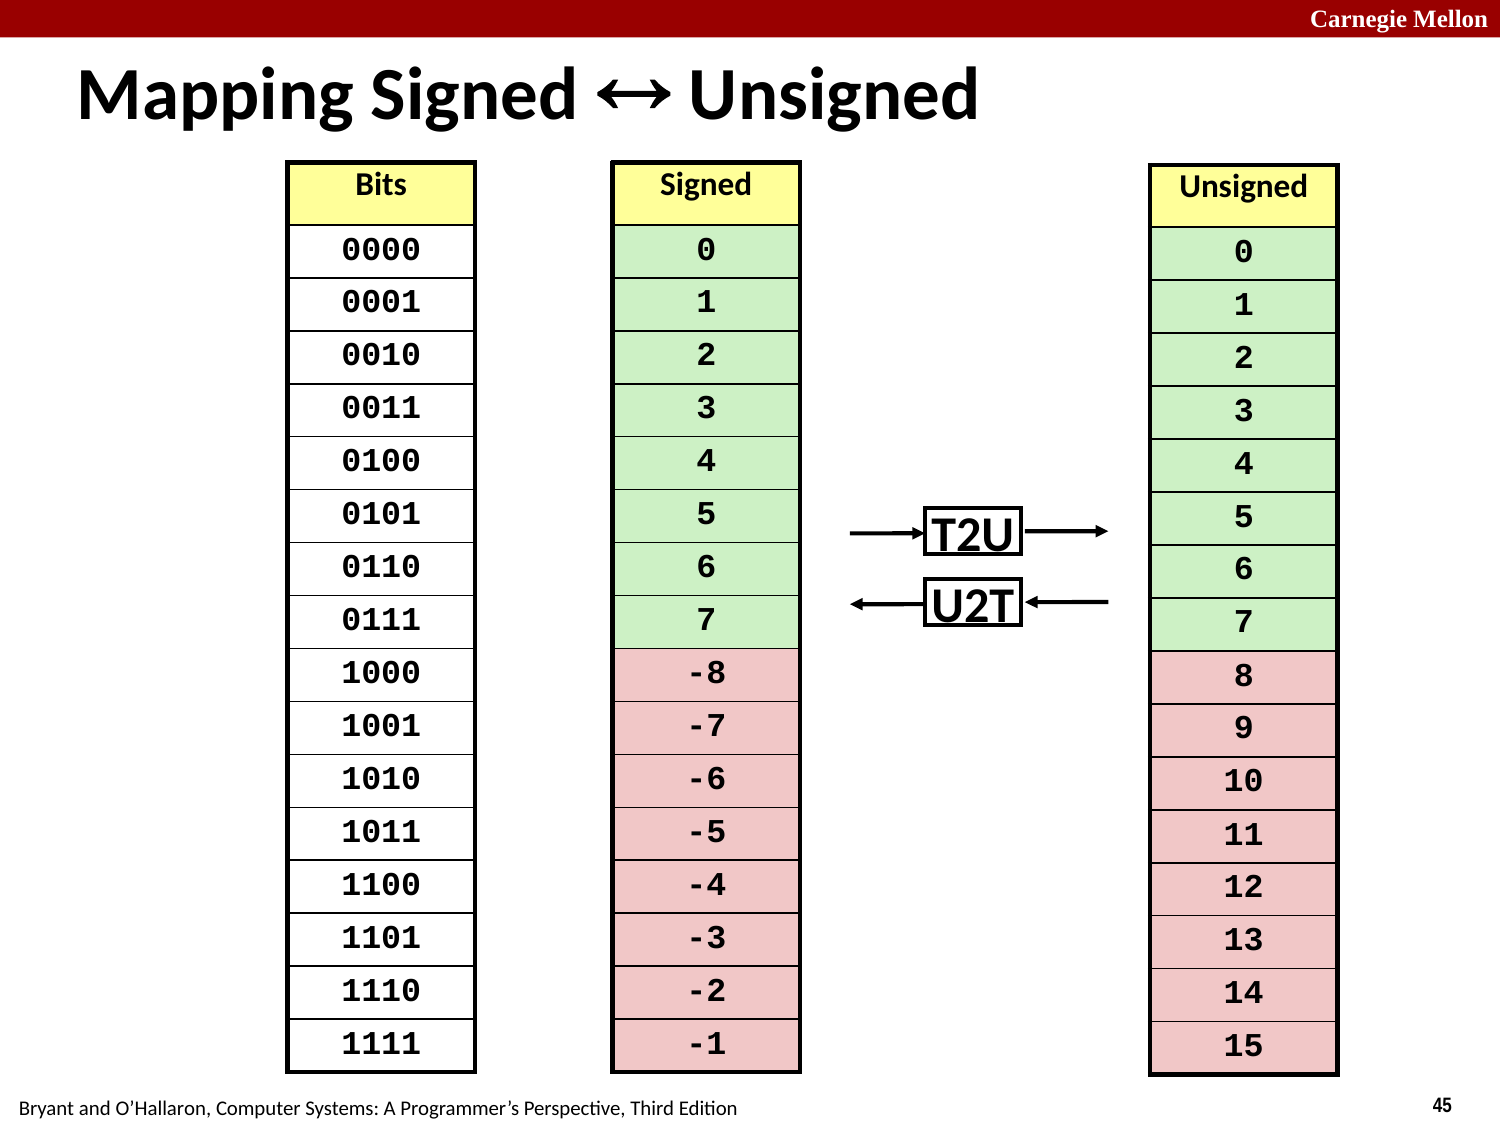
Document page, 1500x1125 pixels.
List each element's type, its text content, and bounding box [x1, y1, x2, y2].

table_cell 4 [615, 437, 798, 489]
table_cell -1 [615, 1020, 798, 1070]
table_cell 12 [1152, 864, 1335, 915]
table_cell 1111 [290, 1020, 473, 1070]
table_cell 2 [1152, 334, 1335, 385]
table_cell 15 [1152, 1022, 1335, 1072]
table_cell 11 [1152, 811, 1335, 862]
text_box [849, 578, 1109, 626]
title Mapping Signed  Unsigned [66, 40, 1187, 238]
table_cell 0100 [290, 437, 473, 489]
table_cell 5 [615, 490, 798, 542]
table_cell 8 [1152, 652, 1335, 703]
table_cell -2 [615, 967, 798, 1018]
table_cell 0110 [290, 543, 473, 595]
table_cell 1100 [290, 861, 473, 912]
table_cell 0 [1152, 228, 1335, 279]
table_cell 7 [1152, 599, 1335, 650]
table_cell 6 [615, 543, 798, 595]
table_cell -5 [615, 808, 798, 859]
table_cell 13 [1152, 916, 1335, 968]
table_cell 1010 [290, 755, 473, 807]
table_cell 4 [1152, 440, 1335, 491]
table_cell 7 [615, 596, 798, 648]
table_cell 14 [1152, 969, 1335, 1021]
table_cell 0101 [290, 490, 473, 542]
table_cell 9 [1152, 705, 1335, 756]
table_cell 1001 [290, 702, 473, 754]
table_cell 0010 [290, 332, 473, 383]
table_cell 1 [615, 279, 798, 330]
table_cell 6 [1152, 546, 1335, 597]
table_cell 2 [615, 332, 798, 383]
table_cell 1101 [290, 914, 473, 965]
table_header Unsigned [1152, 167, 1335, 226]
table_cell 0111 [290, 596, 473, 648]
table_cell 3 [615, 385, 798, 436]
table_cell 1110 [290, 967, 473, 1018]
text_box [849, 508, 1109, 555]
table_cell 0 [615, 226, 798, 277]
table_cell 5 [1152, 493, 1335, 544]
table_cell 0001 [290, 279, 473, 330]
table_cell 1 [1152, 281, 1335, 332]
table_cell 10 [1152, 758, 1335, 809]
table_cell 0000 [290, 226, 473, 277]
table_cell 1011 [290, 808, 473, 859]
table_cell 1000 [290, 649, 473, 701]
table_cell -7 [615, 702, 798, 754]
table_cell -3 [615, 914, 798, 965]
table_cell -8 [615, 649, 798, 701]
table_header Signed [615, 165, 798, 224]
table_cell -4 [615, 861, 798, 912]
table_header Bits [290, 165, 473, 224]
table_cell 0011 [290, 385, 473, 436]
table_cell -6 [615, 755, 798, 807]
table_cell 3 [1152, 387, 1335, 438]
